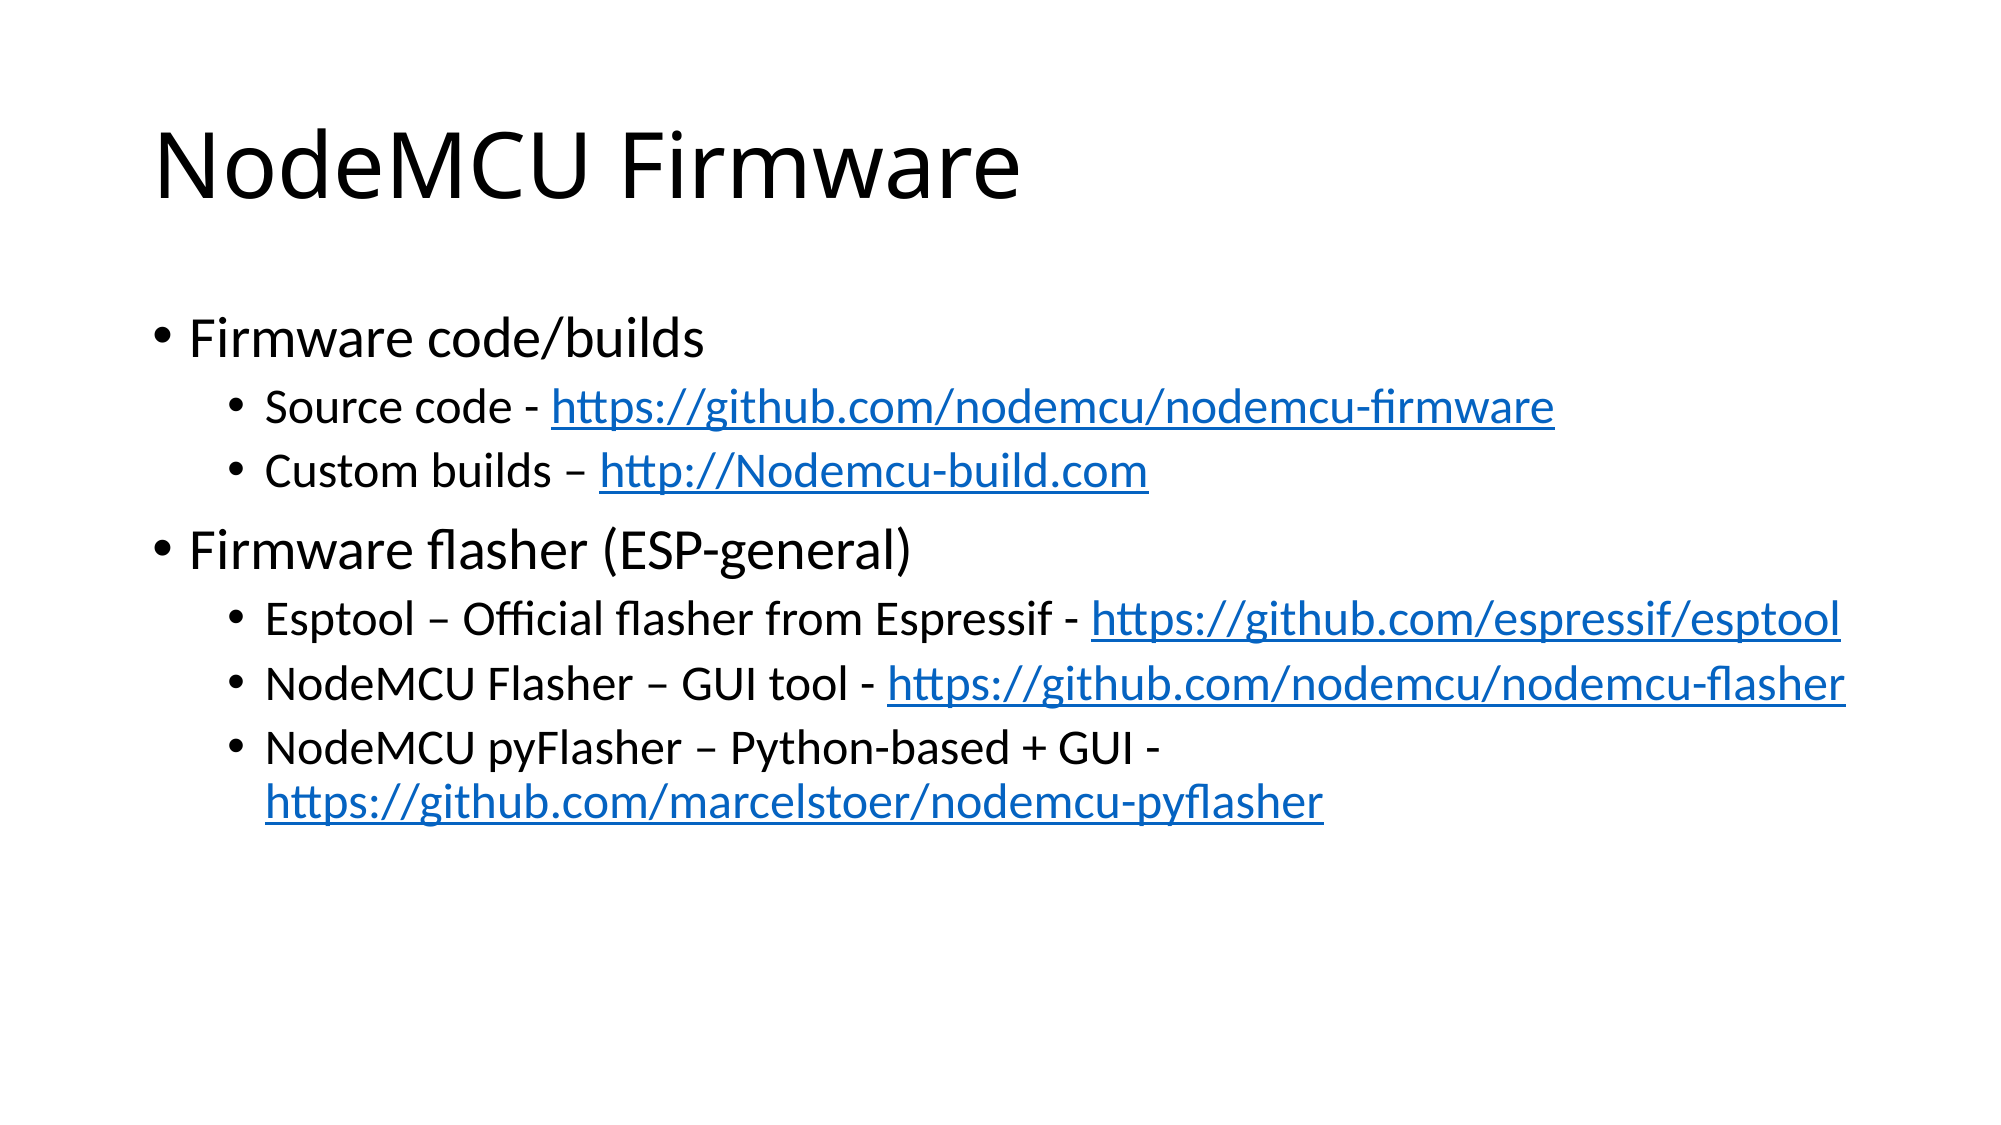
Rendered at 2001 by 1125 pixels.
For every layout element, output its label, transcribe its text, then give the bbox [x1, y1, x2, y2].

list Firmware code/builds Source code - https://github.com/nodemcu/nodemcu-firmware Custom builds – http://Nodemcu-build.com Firmware flasher (ESP-general) Esptool – Official flasher from Espressif - https://github.com/espressif/esptool NodeMCU Flasher – GUI tool - https://github.com/nodemcu/nodemcu-flasher NodeMCU pyFlasher – Python-based + GUI - https://github.com/marcelstoer/nodemcu-pyflasher [137, 299, 1863, 1014]
title NodeMCU Firmware [137, 59, 1863, 278]
